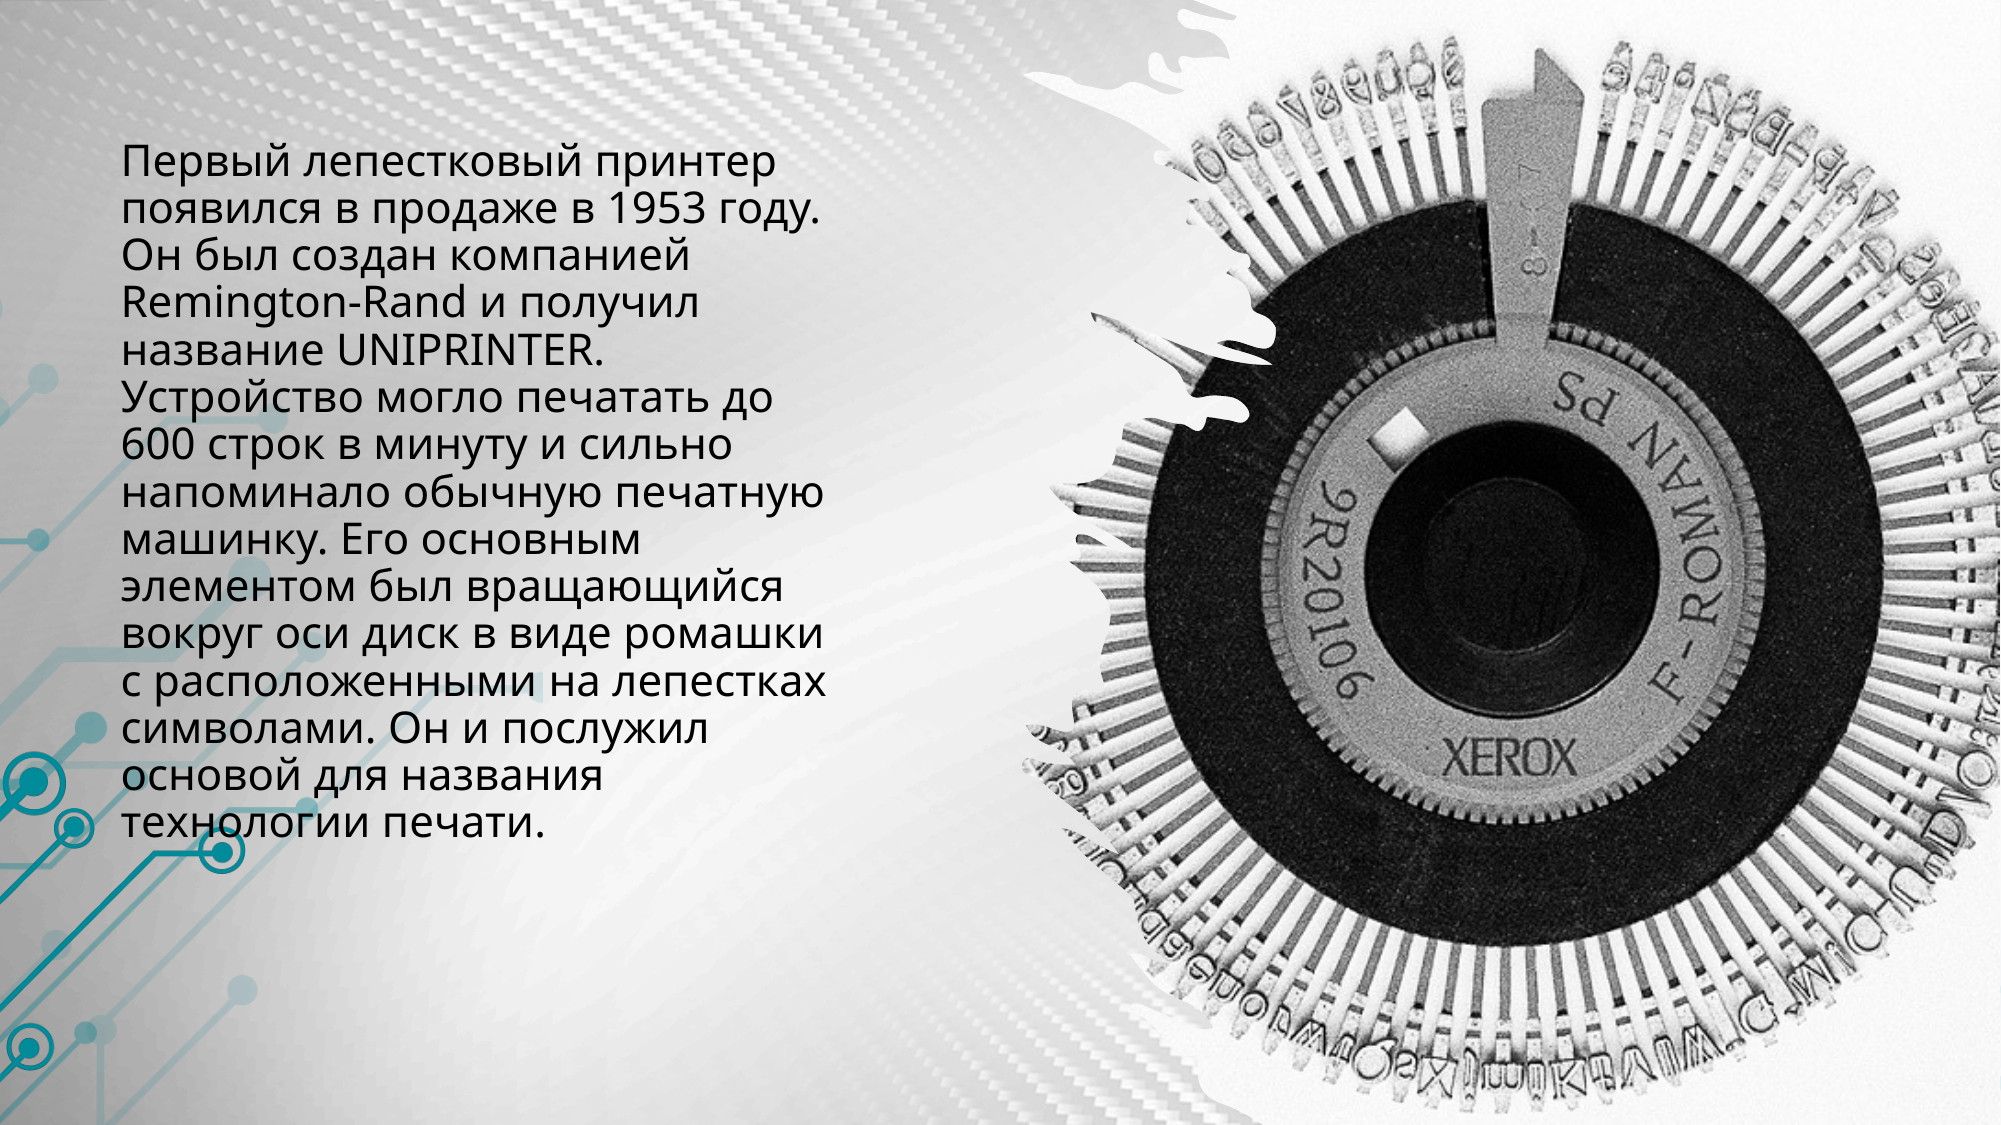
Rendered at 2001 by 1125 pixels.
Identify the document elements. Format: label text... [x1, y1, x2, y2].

picture [1021, 0, 2001, 1125]
text_box [0, 0, 1021, 1125]
title Первый лепестковый принтер появился в продаже в 1953 году. Он был создан компанией Remington-Rand и получил название UNIPRINTER. Устройство могло печатать до 600 строк в минуту и сильно напоминало обычную печатную машинку. Его основным элементом был вращающийся вокруг оси диск в виде ромашки с расположенными на лепестках символами. Он и послужил основой для названия технологии печати. [105, 105, 864, 855]
